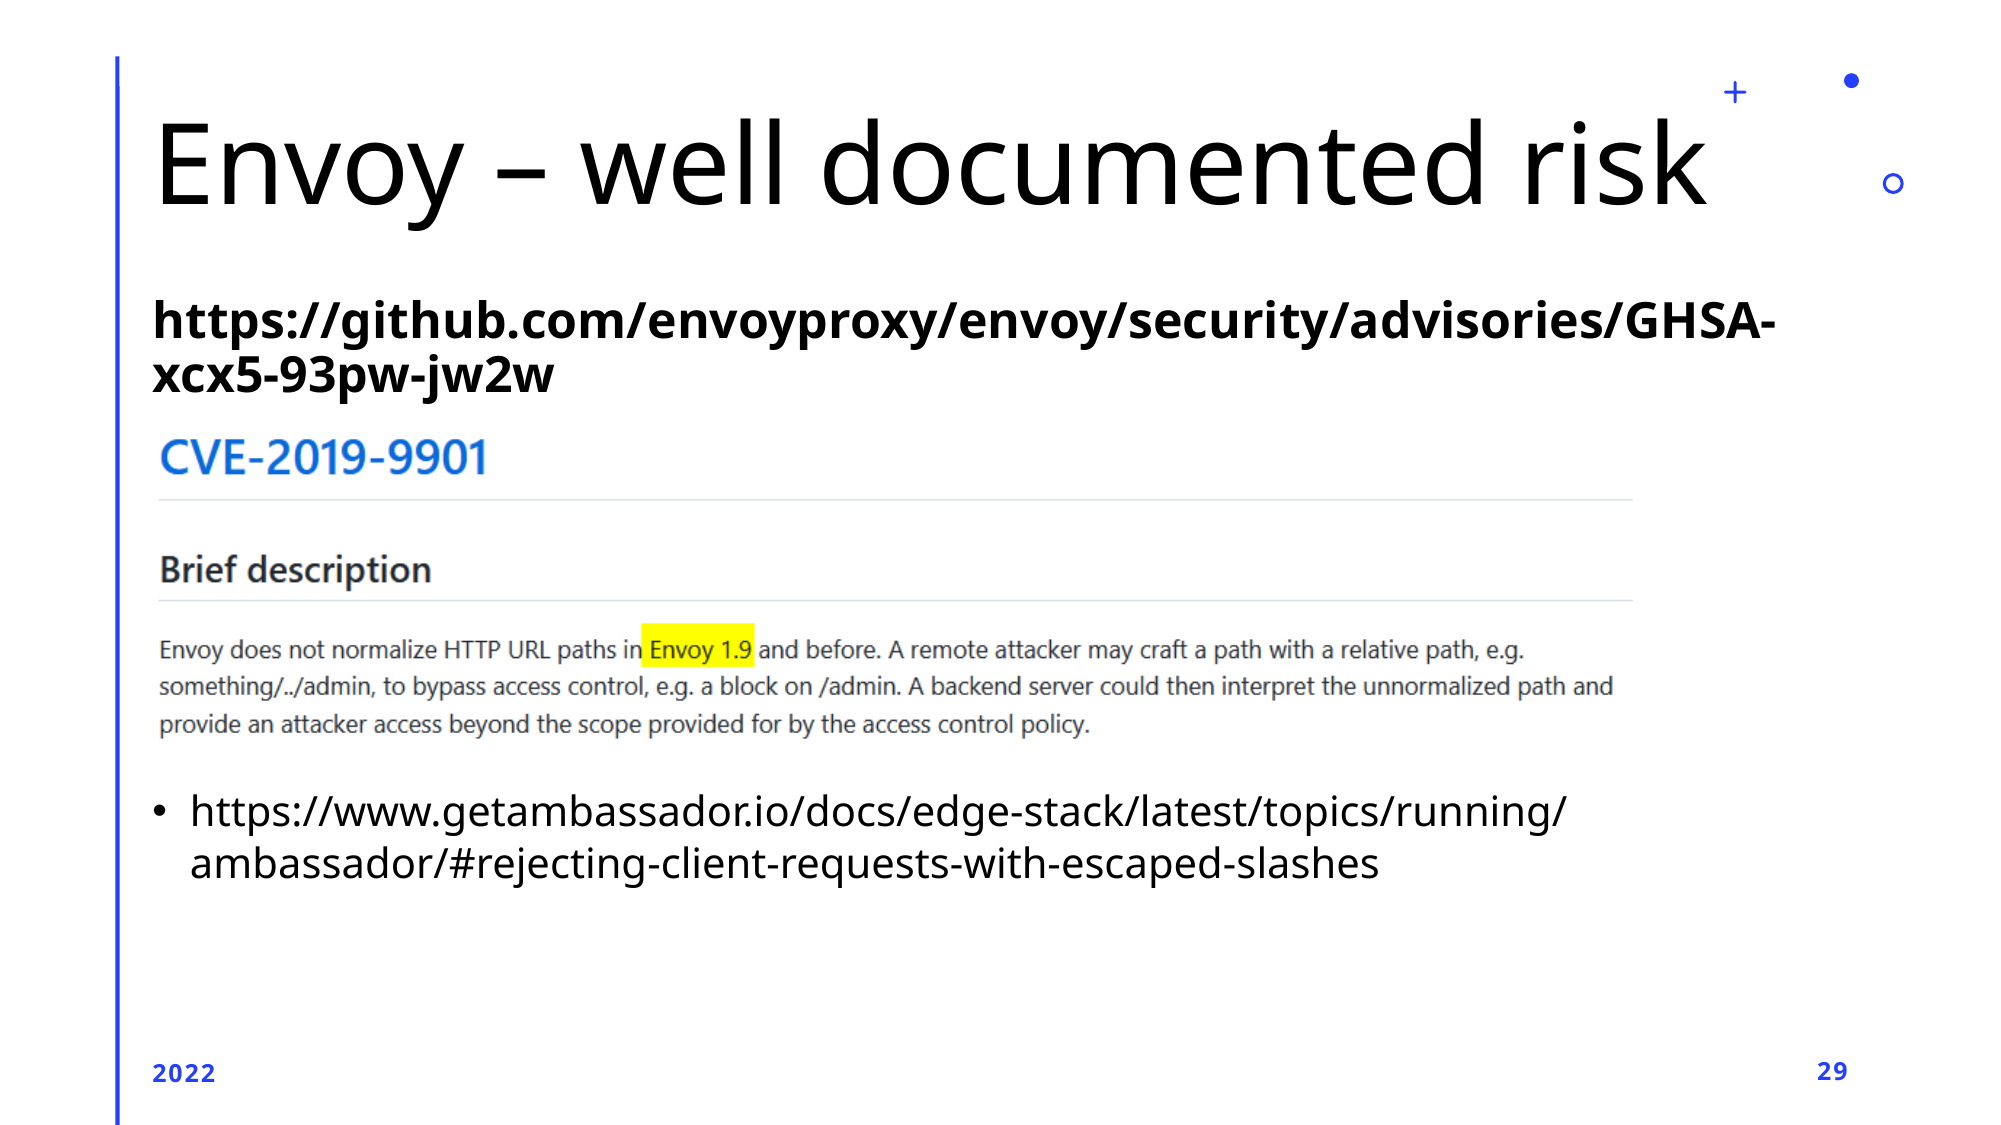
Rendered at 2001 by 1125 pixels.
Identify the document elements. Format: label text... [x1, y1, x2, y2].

slide_number 2022 [137, 1042, 588, 1103]
title Envoy – well documented risk [137, 59, 1863, 278]
list https://www.getambassador.io/docs/edge-stack/latest/topics/running/ambassador/#rejecting-client-requests-with-escaped-slashes [137, 410, 1863, 1016]
slide_number 29 [1412, 1042, 1863, 1103]
list https://github.com/envoyproxy/envoy/security/advisories/GHSA-xcx5-93pw-jw2w [137, 275, 1818, 410]
picture [152, 419, 1633, 752]
